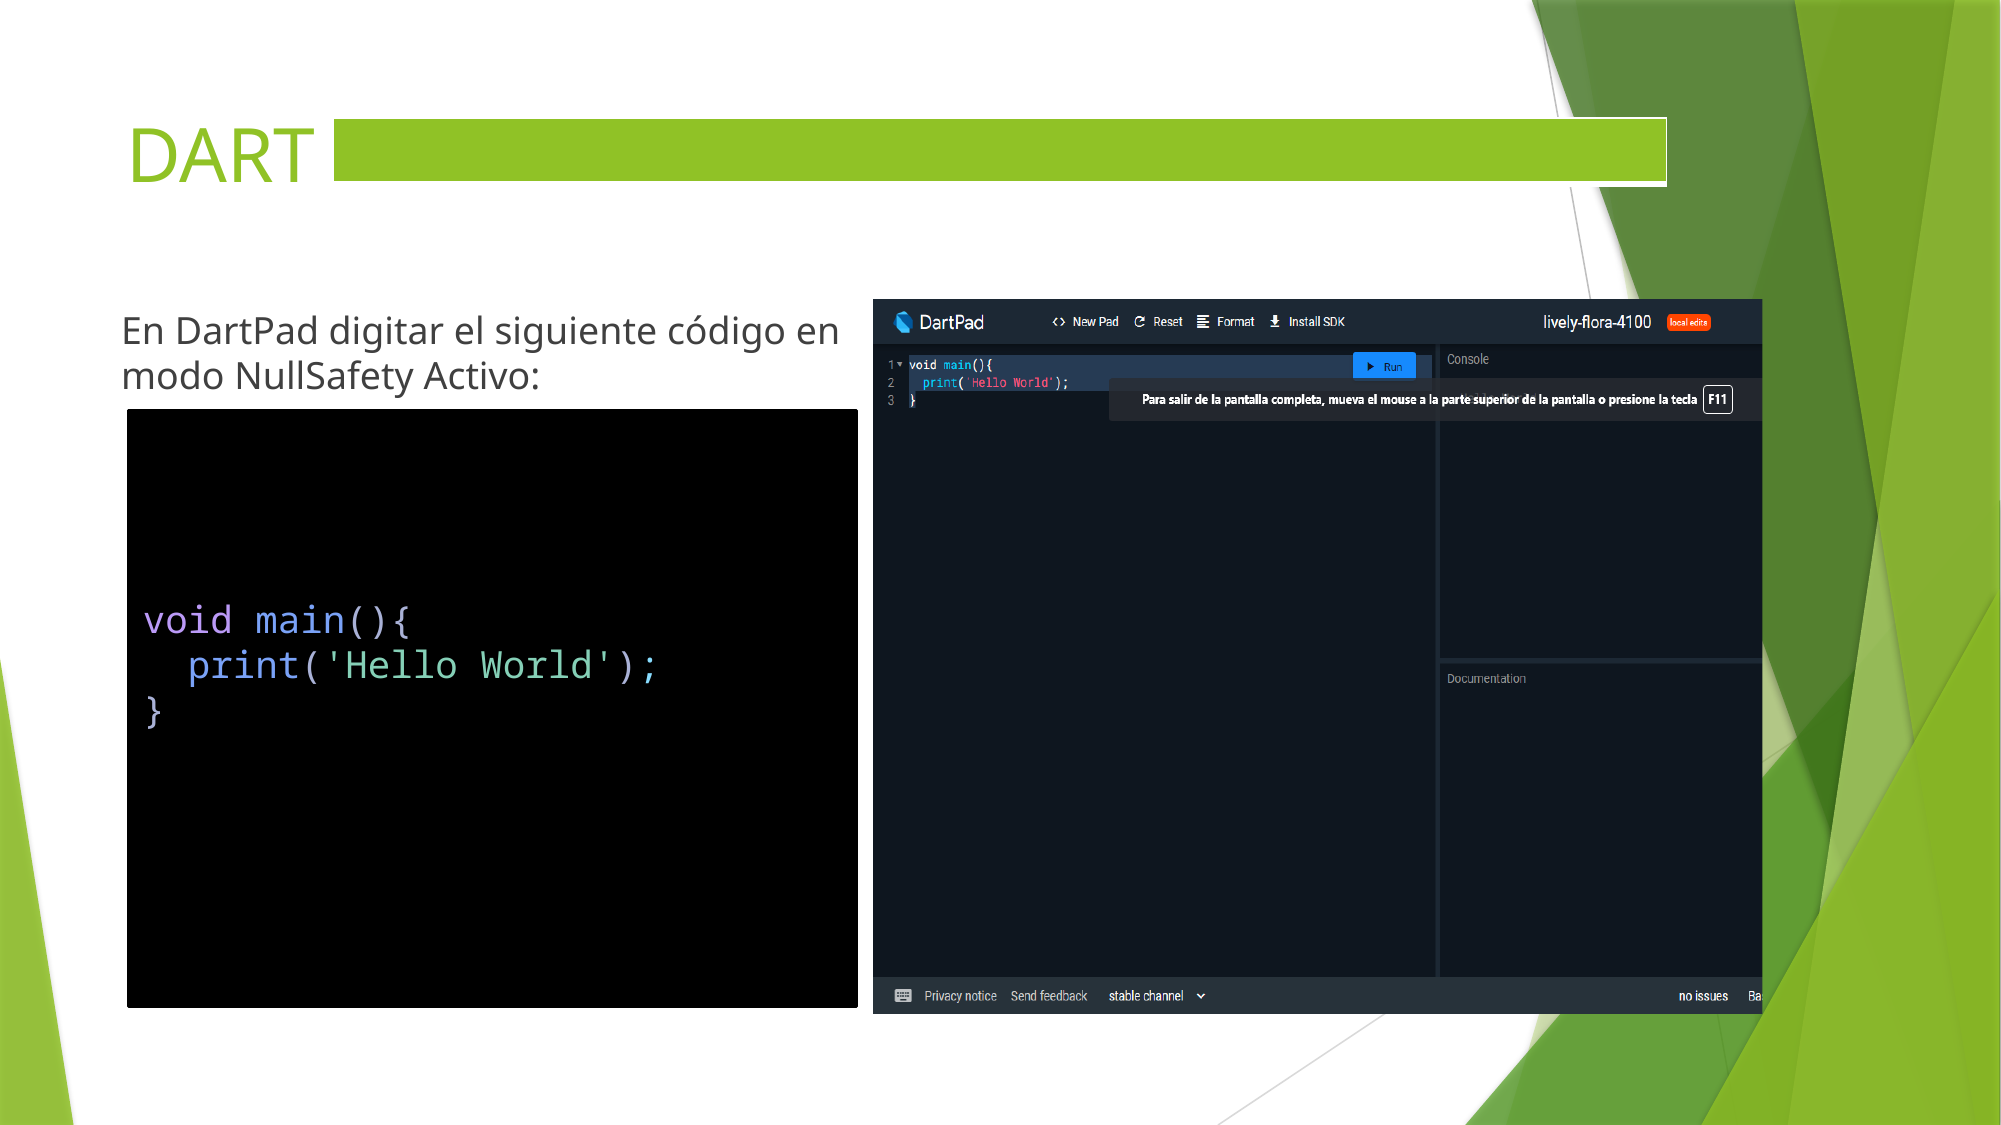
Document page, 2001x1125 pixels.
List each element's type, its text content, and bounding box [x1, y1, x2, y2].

text_box void main(){ print('Hello World'); } [127, 409, 858, 1008]
list En DartPad digitar el siguiente código en modo NullSafety Activo: [106, 299, 858, 1014]
title DART [111, 99, 1522, 317]
table_header [334, 119, 1666, 181]
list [872, 298, 1763, 1014]
